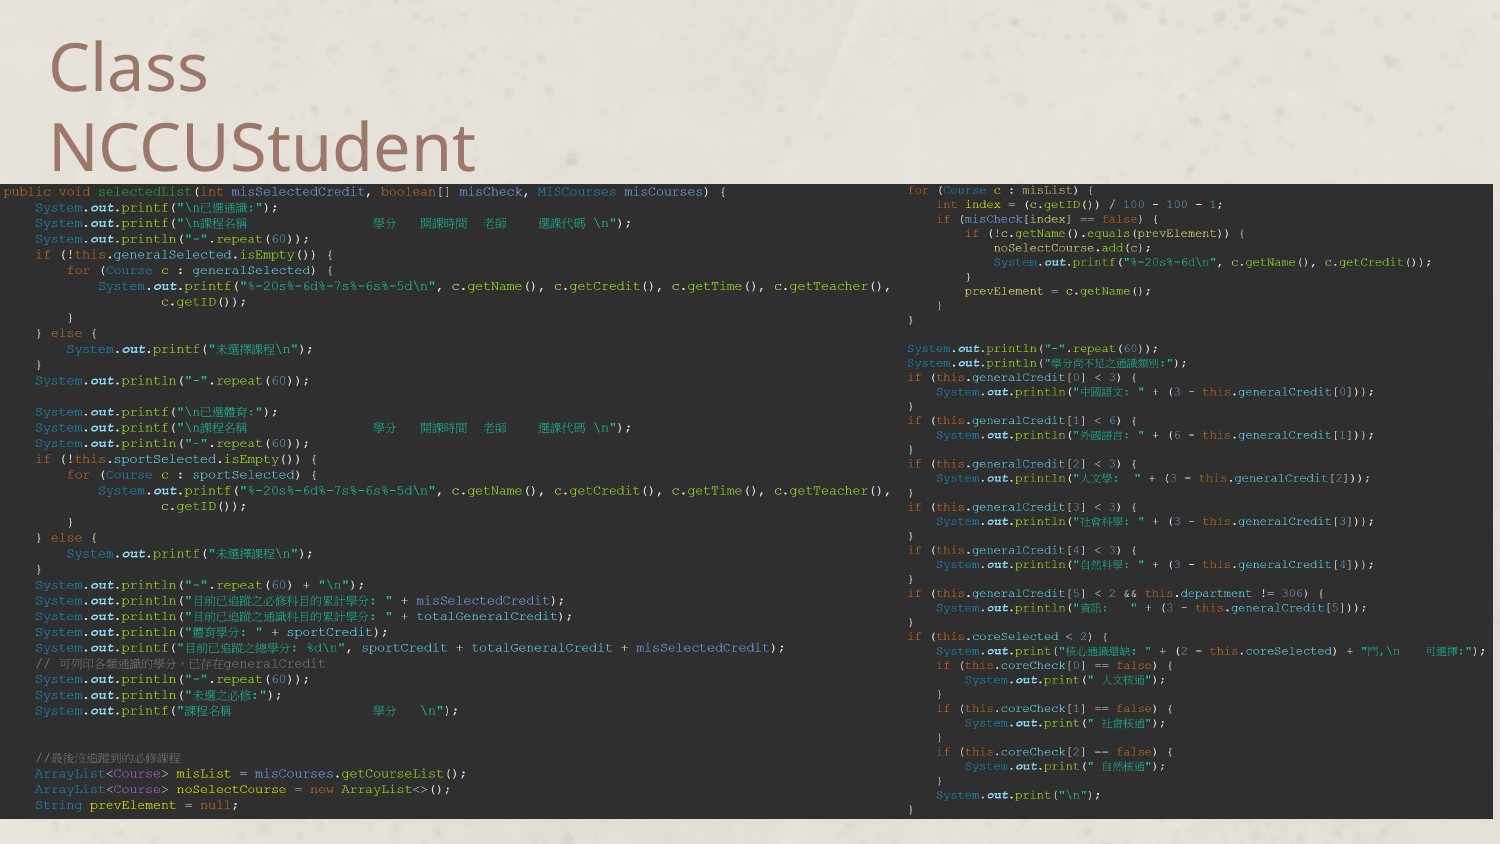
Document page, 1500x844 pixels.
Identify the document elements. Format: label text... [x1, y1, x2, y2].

picture [0, 0, 1500, 844]
title Class NCCUStudent [33, 50, 782, 160]
